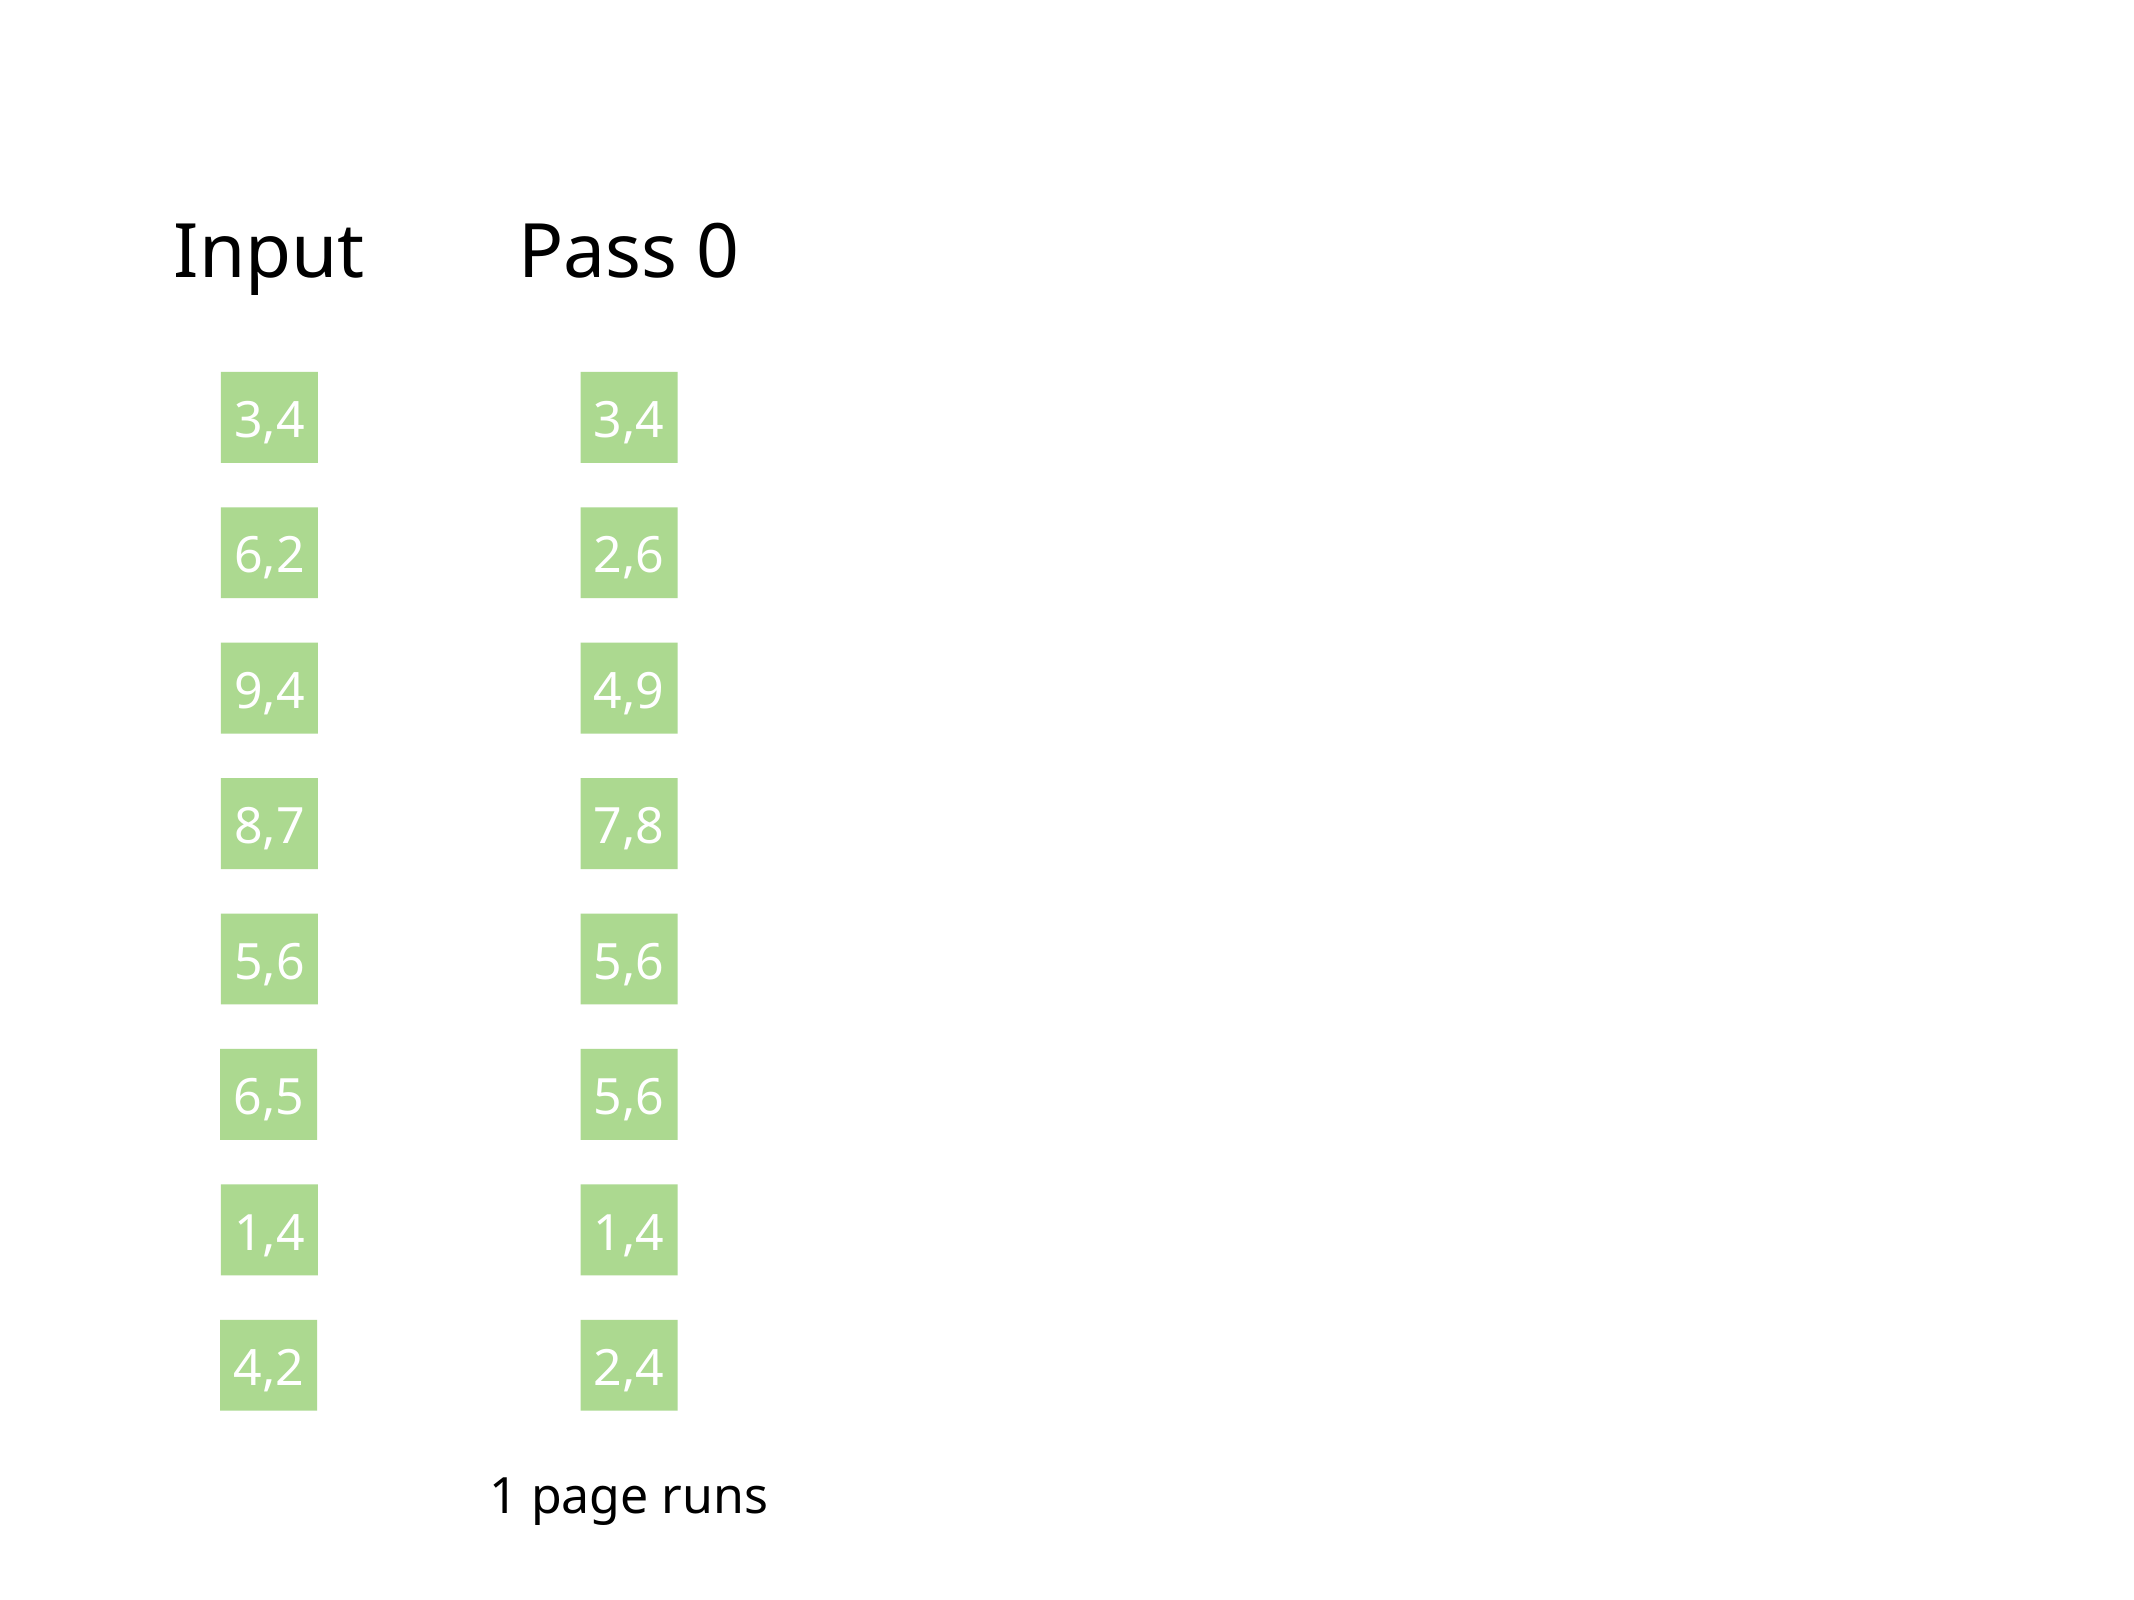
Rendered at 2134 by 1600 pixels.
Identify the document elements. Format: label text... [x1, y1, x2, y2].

text_box 5,6 [220, 913, 318, 1005]
text_box 3,4 [580, 371, 678, 463]
text_box 3,4 [220, 371, 318, 463]
text_box 1,4 [220, 1184, 318, 1276]
text_box 6,2 [220, 507, 318, 599]
text_box 6,5 [220, 1048, 318, 1140]
text_box 5,6 [580, 1048, 678, 1140]
text_box Pass 0 [509, 194, 749, 302]
text_box 7,8 [580, 778, 678, 870]
text_box 1 page runs [481, 1455, 777, 1533]
text_box Input [165, 194, 374, 302]
text_box 2,6 [580, 507, 678, 599]
text_box 4,9 [580, 642, 678, 734]
text_box 1,4 [580, 1184, 678, 1276]
text_box 5,6 [580, 913, 678, 1005]
text_box 4,2 [220, 1319, 318, 1411]
text_box 8,7 [220, 778, 318, 870]
text_box 2,4 [580, 1319, 678, 1411]
text_box 9,4 [220, 642, 318, 734]
